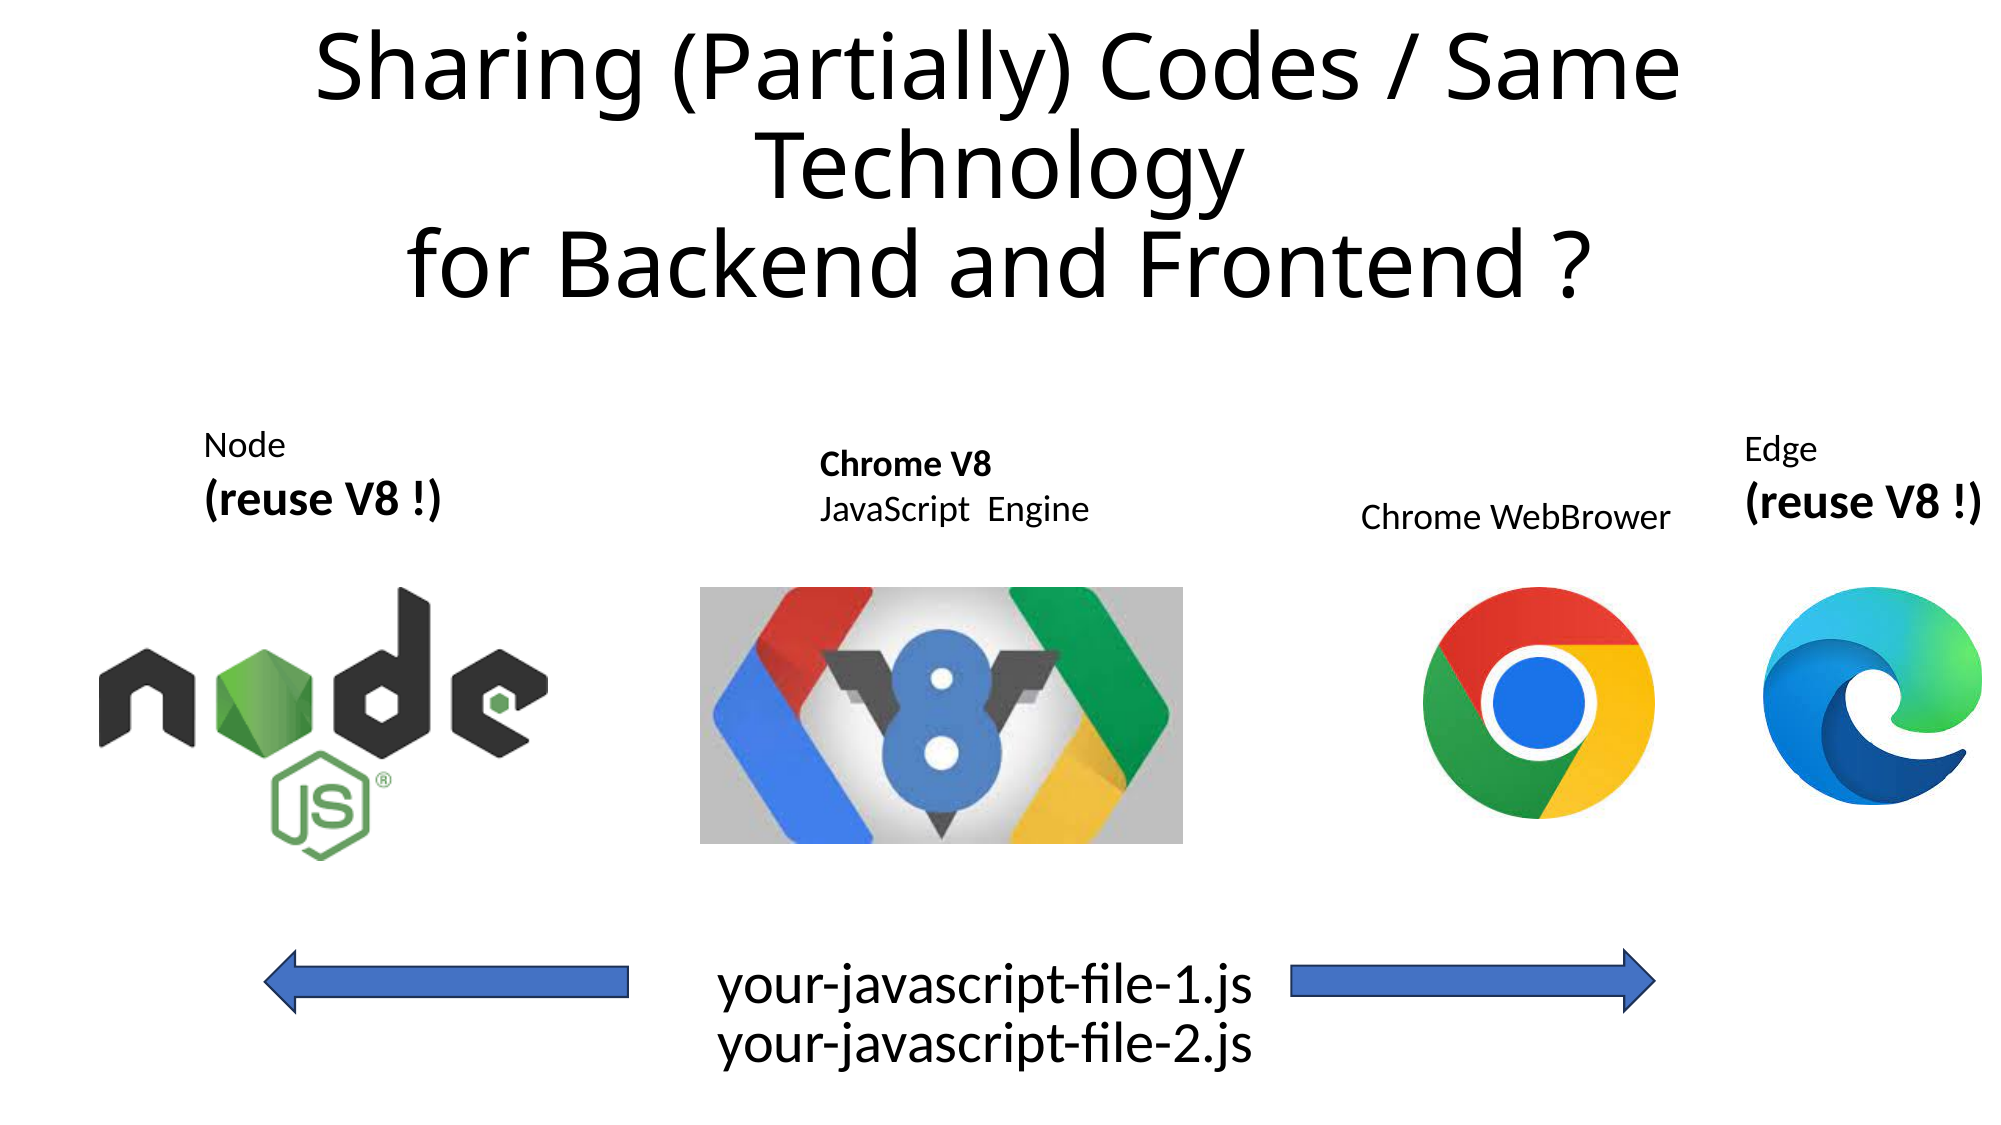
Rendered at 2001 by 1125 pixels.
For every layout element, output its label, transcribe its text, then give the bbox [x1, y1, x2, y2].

text_box Node (reuse V8 !) [188, 412, 458, 533]
text_box Chrome WebBrower [1346, 484, 1687, 545]
picture [700, 587, 1183, 844]
text_box your-javascript-file-2.js [702, 997, 1268, 1082]
text_box your-javascript-file-1.js [702, 937, 1268, 997]
picture [1423, 587, 1655, 819]
picture [1763, 587, 1982, 805]
text_box [1290, 947, 1657, 1014]
text_box [263, 949, 629, 1015]
title Sharing (Partially) Codes / Same Technology for Backend and Frontend ? [137, 59, 1863, 278]
text_box Chrome V8 JavaScript Engine [805, 431, 1106, 537]
text_box Edge (reuse V8 !) [1729, 416, 1999, 536]
picture [99, 587, 548, 861]
